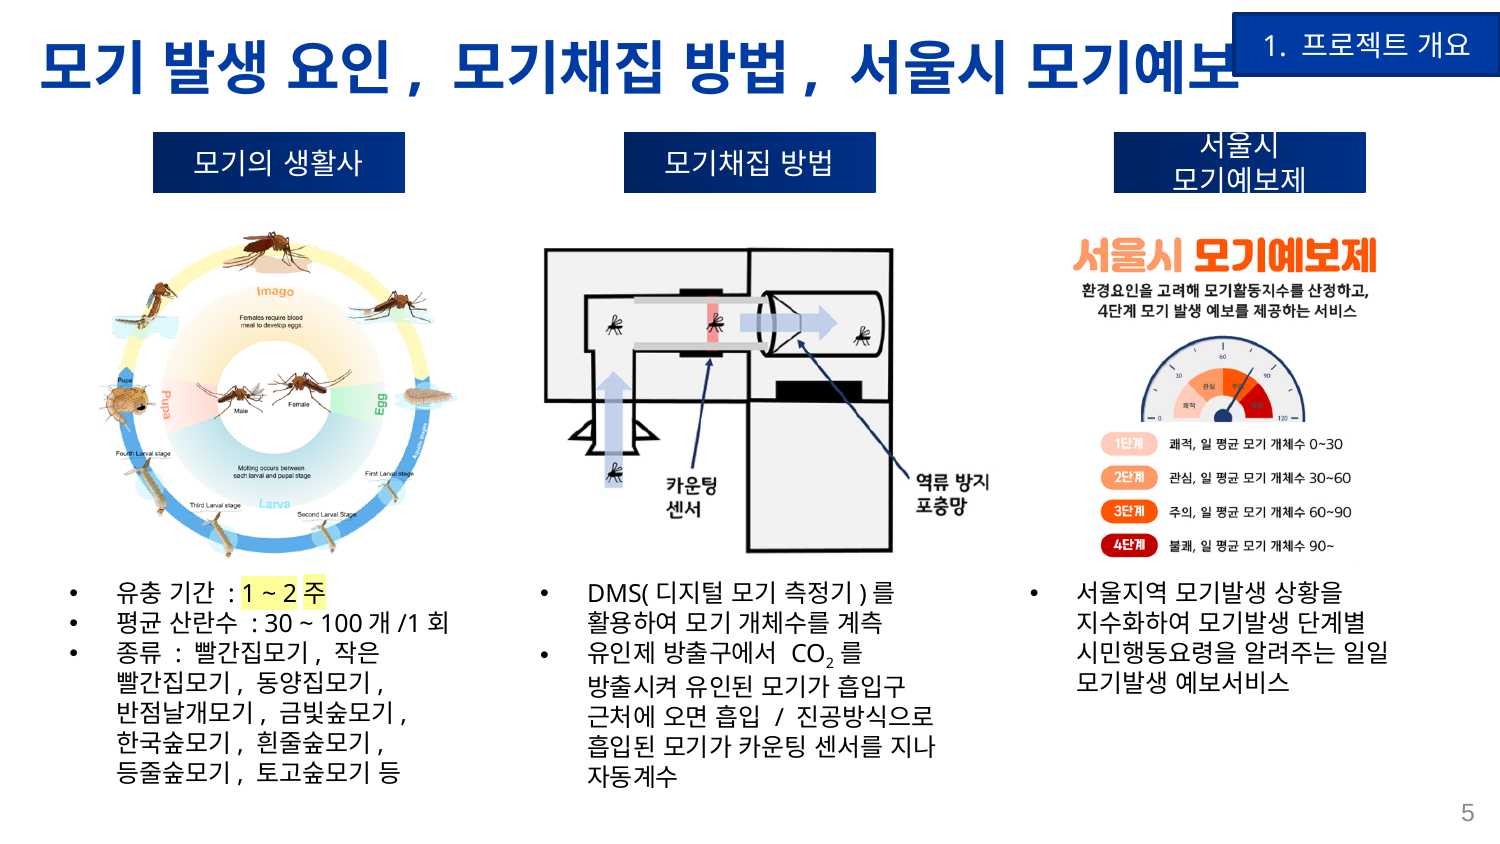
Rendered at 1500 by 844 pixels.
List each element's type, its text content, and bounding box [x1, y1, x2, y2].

slide_number 5 [1152, 788, 1491, 834]
text_box 모기의 생활사 [151, 130, 407, 195]
text_box 서울시 모기예보제 [1112, 130, 1368, 195]
text_box 유충 기간 : 1 ~ 2주 평균 산란수 : 30 ~ 100개/1회 종류 : 빨간집모기, 작은 빨간집모기, 동양집모기, 반점날개모기, 금빛숲모기, 한국숲모기, 흰줄숲모기, 등줄숲모기, 토고숲모기 등 [54, 570, 504, 795]
picture [519, 234, 1012, 561]
title 모기 발생 요인, 모기채집 방법, 서울시 모기예보 [24, 16, 1291, 111]
picture [1071, 234, 1392, 561]
text_box 모기채집 방법 [622, 130, 878, 195]
text_box DMS(디지털 모기 측정기)를 활용하여 모기 개체수를 계측 유인제 방출구에서 CO2를 방출시켜 유인된 모기가 흡입구 근처에 오면 흡입 / 진공방식으로 흡입된 모기가 카운팅 센서를 지나 자동계수 [525, 570, 975, 799]
picture [98, 228, 460, 561]
text_box 1. 프로젝트 개요 [1232, 12, 1500, 77]
text_box 서울지역 모기발생 상황을 지수화하여 모기발생 단계별 시민행동요령을 알려주는 일일 모기발생 예보서비스 [1015, 570, 1465, 705]
